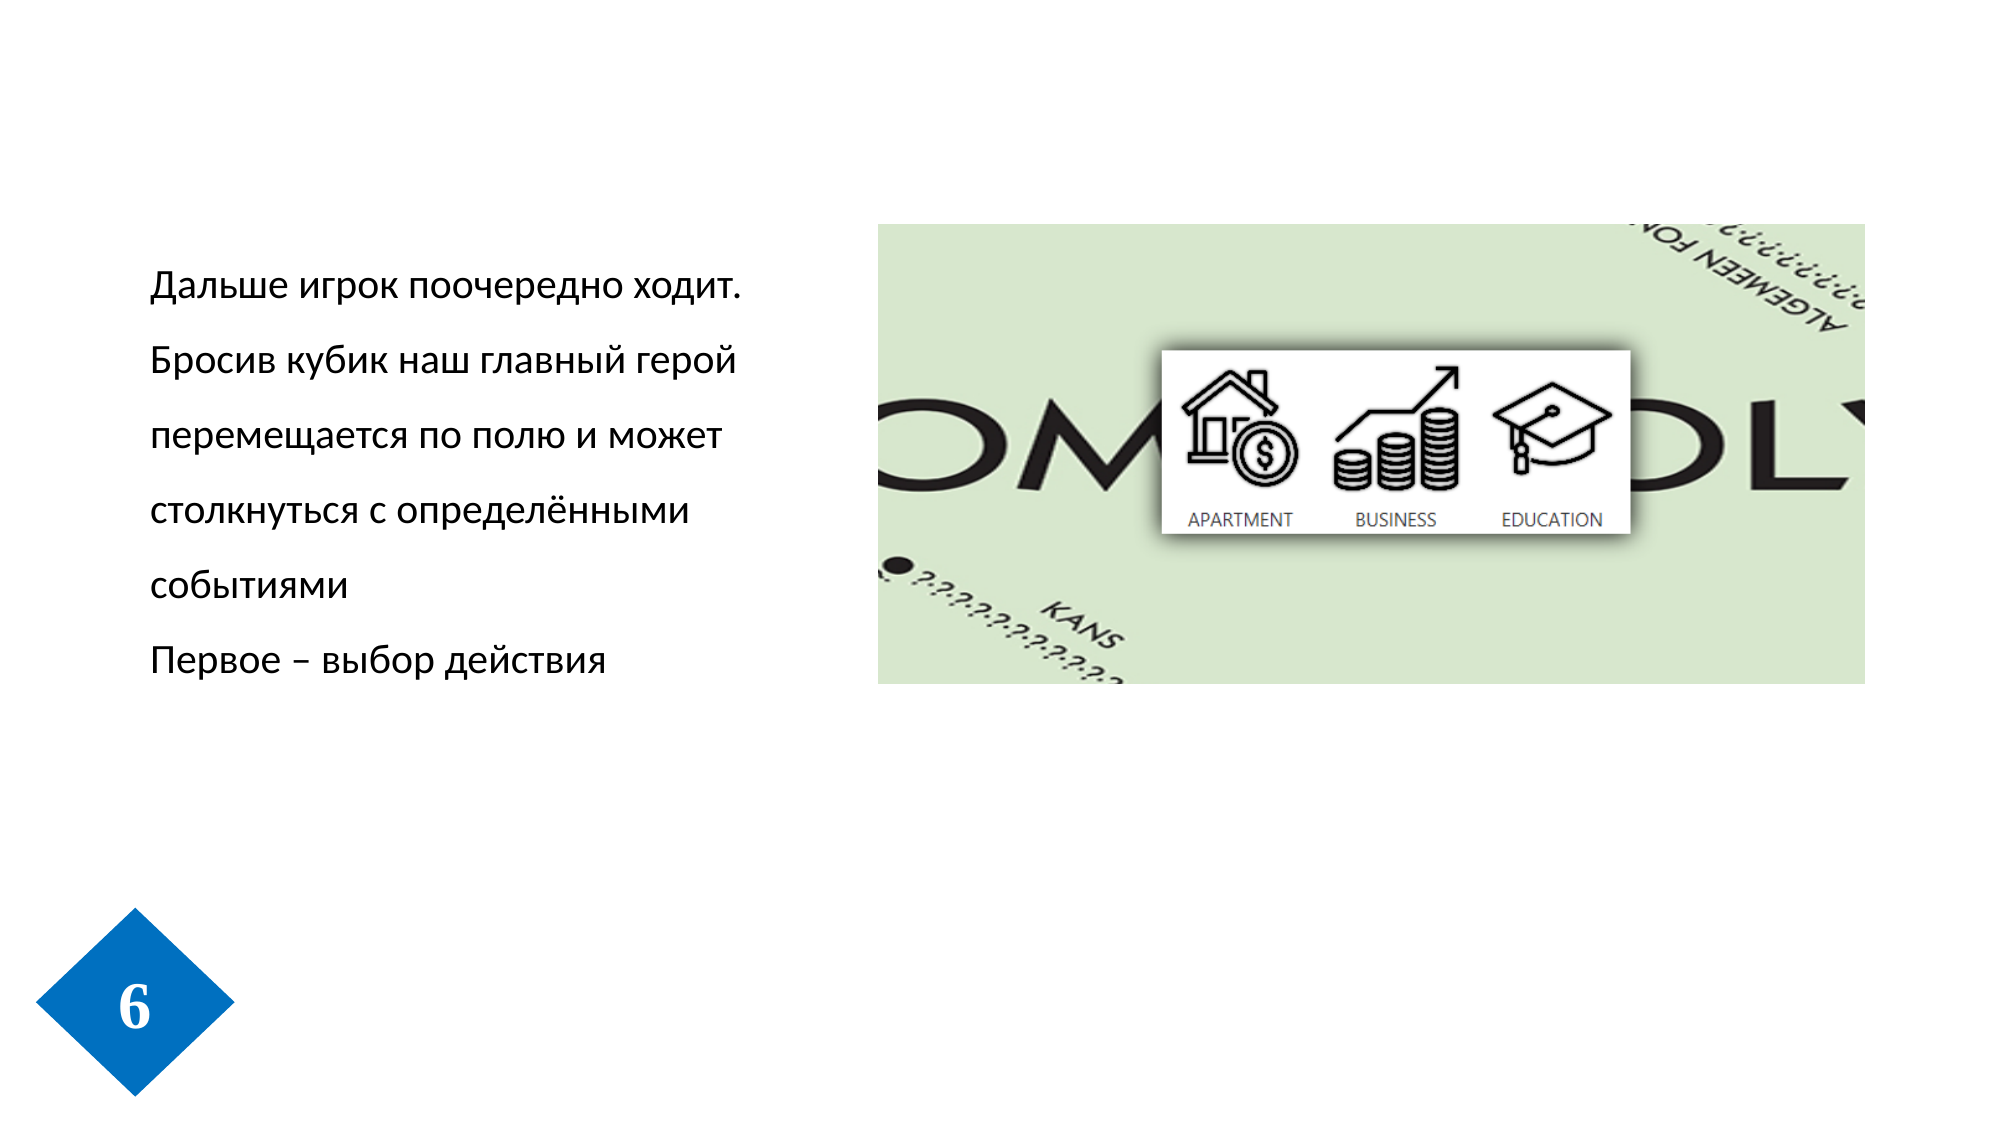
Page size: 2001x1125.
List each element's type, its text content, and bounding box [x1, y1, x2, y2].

text_box 6 [35, 907, 235, 1097]
text_box Дальше игрок поочередно ходит. Бросив кубик наш главный герой перемещается по полю и может столкнуться с определёнными событиями Первое – выбор действия [135, 224, 854, 689]
picture [878, 224, 1865, 684]
